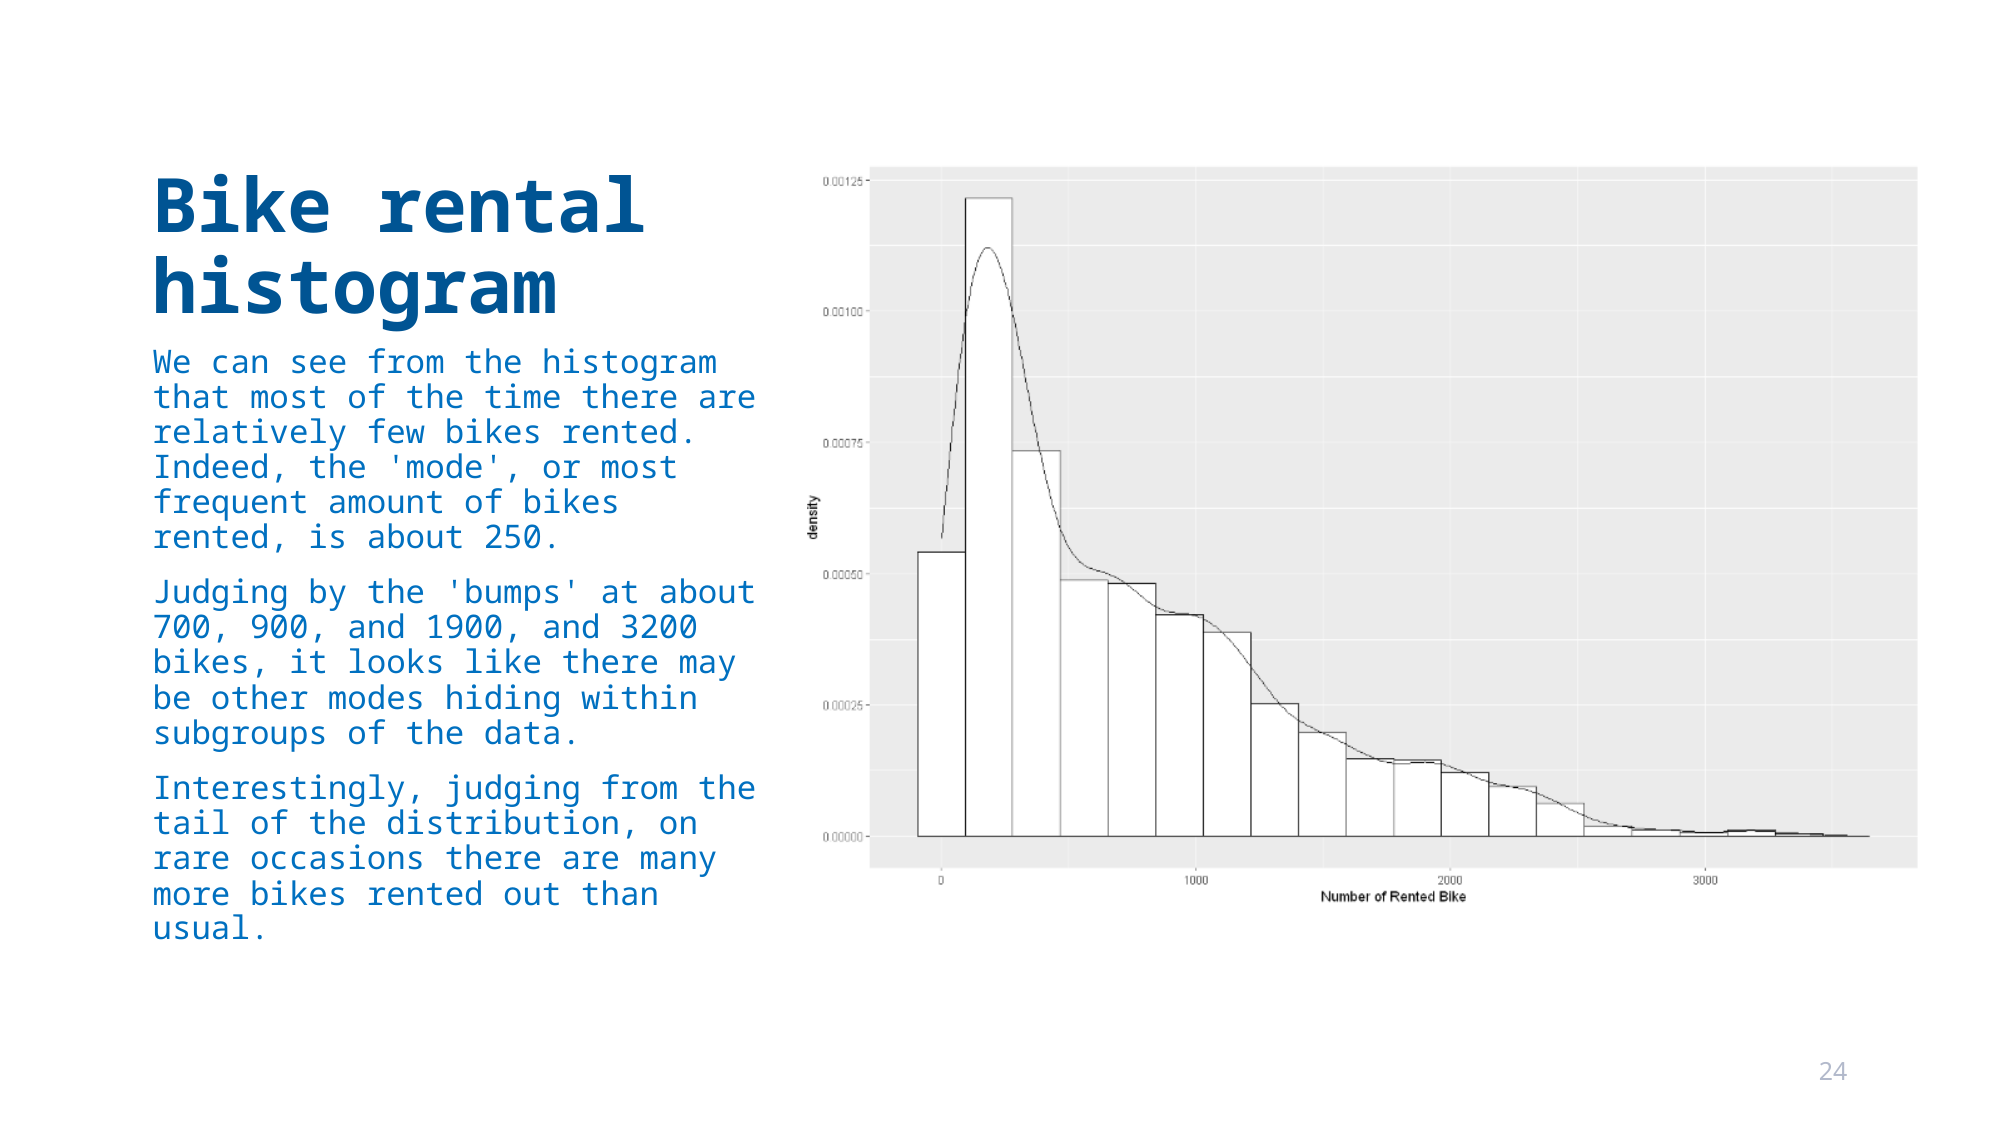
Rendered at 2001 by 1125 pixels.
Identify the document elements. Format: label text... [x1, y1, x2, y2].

picture [786, 161, 1954, 962]
list We can see from the histogram that most of the time there are relatively few bikes rented. Indeed, the 'mode', or most frequent amount of bikes rented, is about 250. Judging by the 'bumps' at about 700, 900, and 1900, and 3200 bikes, it looks like there may be other modes hiding within subgroups of the data. Interestingly, judging from the tail of the distribution, on rare occasions there are many more bikes rented out than usual. [137, 337, 783, 963]
title Bike rental histogram [137, 75, 783, 337]
slide_number 24 [1412, 1042, 1863, 1103]
